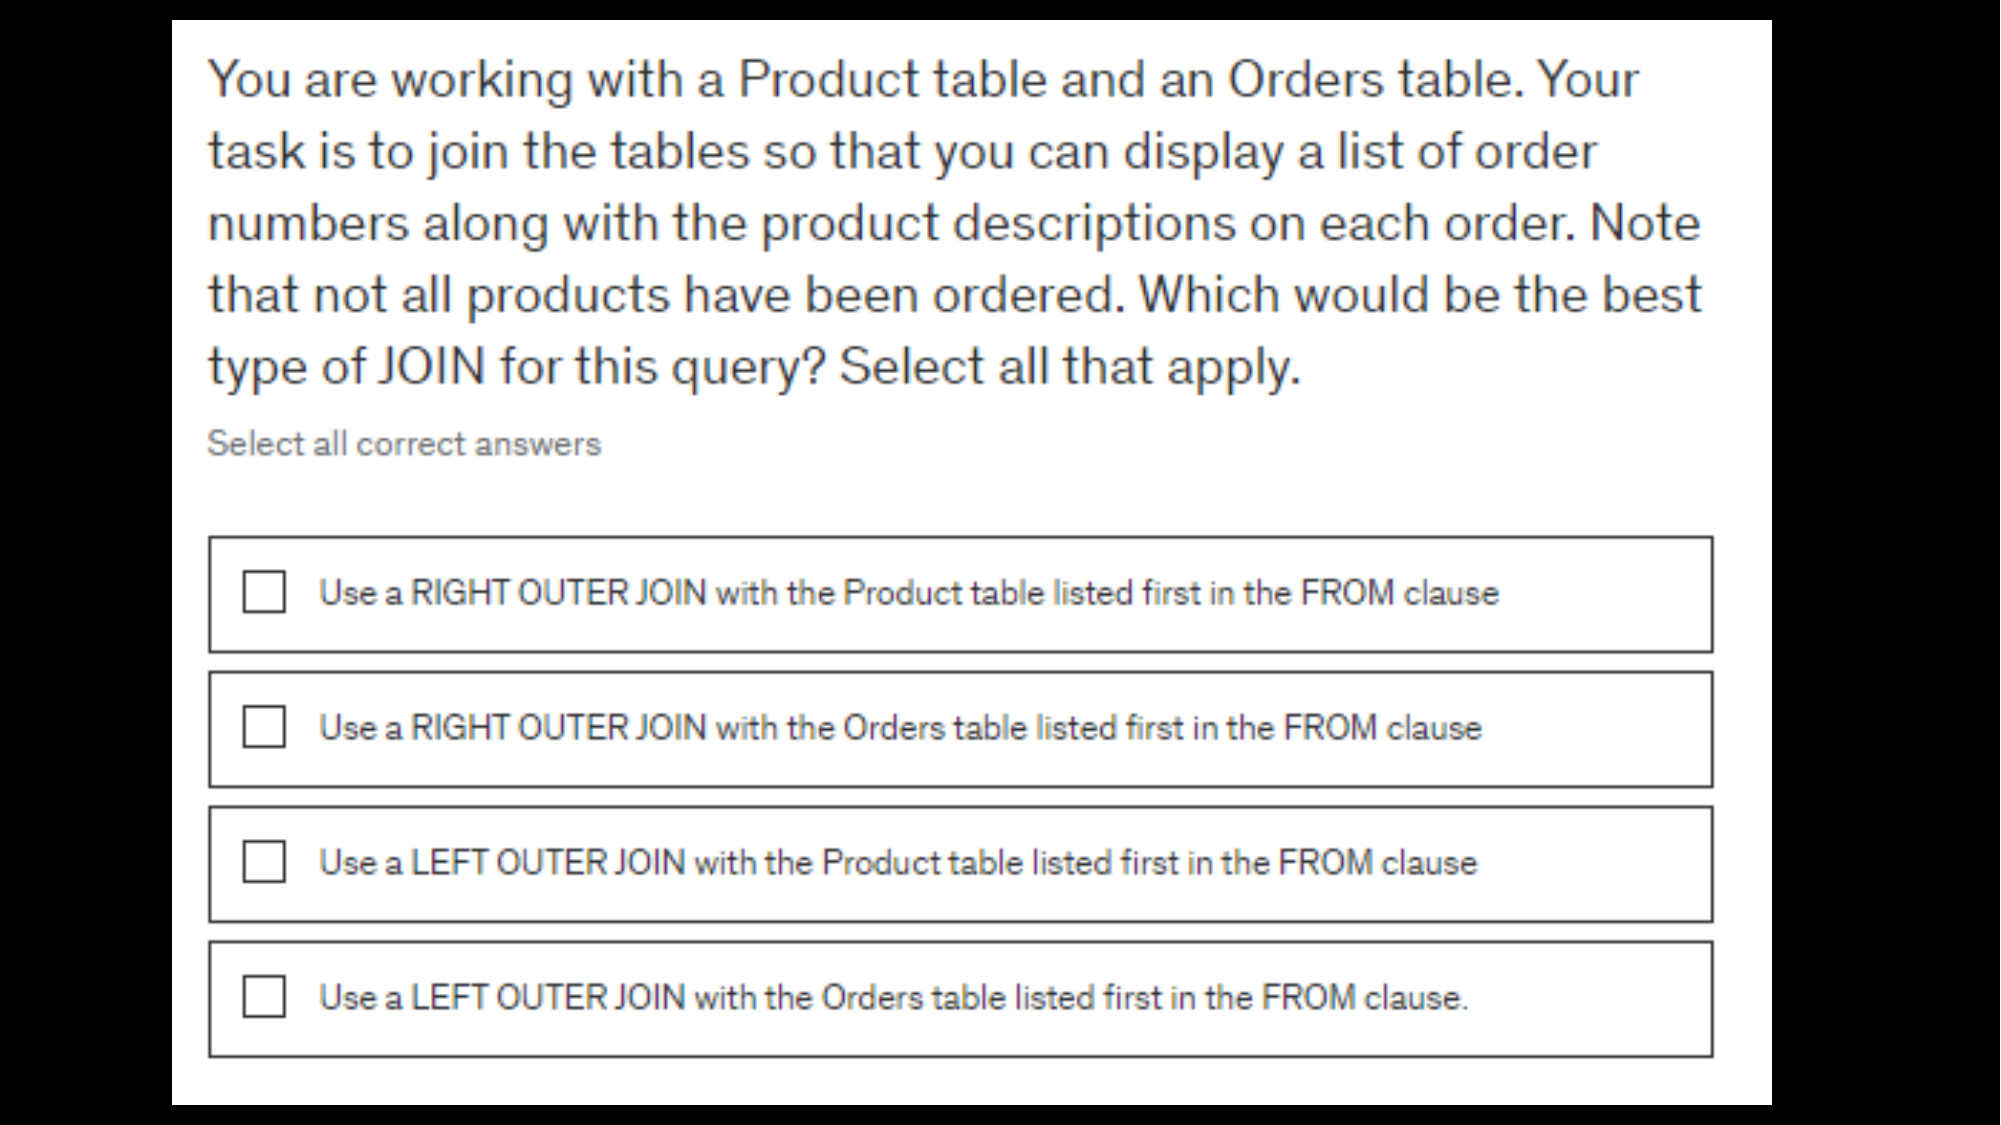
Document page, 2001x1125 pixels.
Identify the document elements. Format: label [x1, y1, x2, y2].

picture [172, 20, 1772, 1105]
